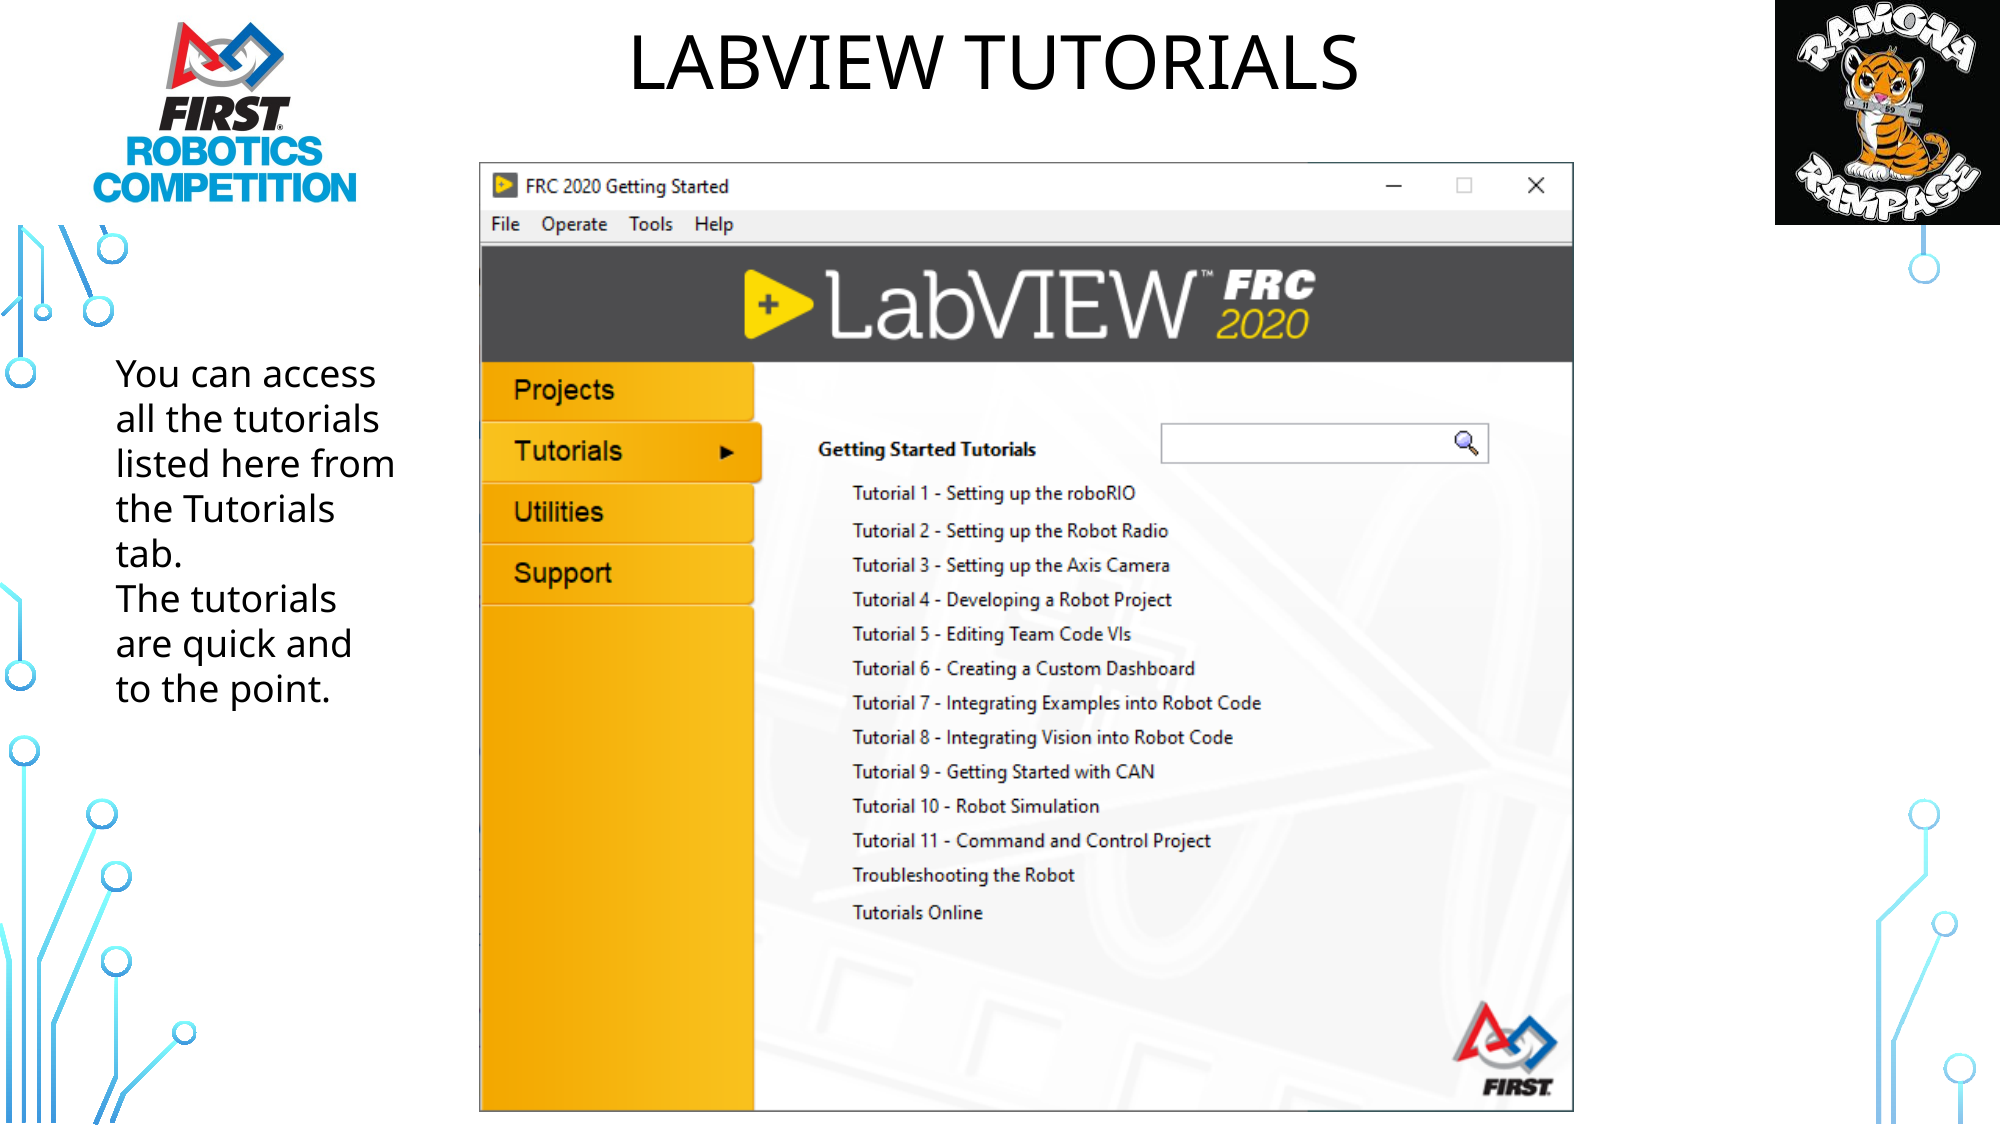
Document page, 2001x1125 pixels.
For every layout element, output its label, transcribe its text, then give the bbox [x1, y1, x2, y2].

text_box You can access all the tutorials listed here from the Tutorials tab. The tutorials are quick and to the point. [100, 342, 412, 808]
title LABVIEW tutorials [451, 13, 1774, 118]
picture [479, 162, 1574, 1112]
picture [0, 0, 451, 226]
picture [1774, 0, 2000, 226]
